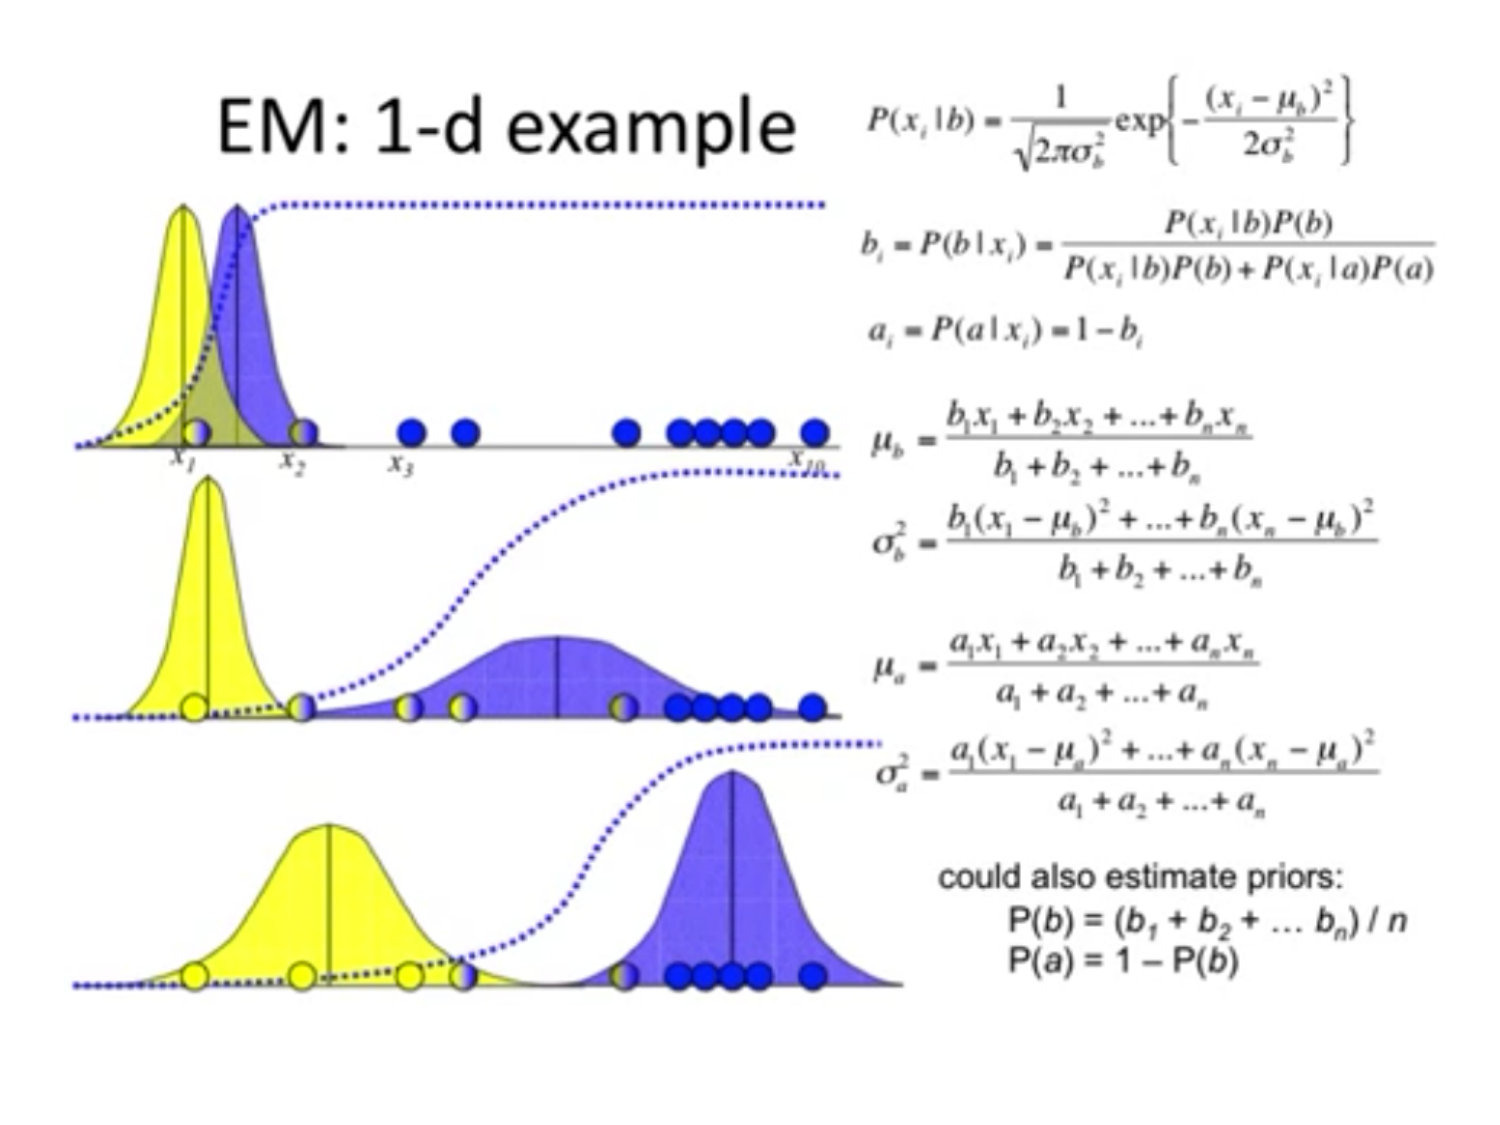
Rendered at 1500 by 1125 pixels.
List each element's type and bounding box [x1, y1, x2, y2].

picture [64, 0, 1450, 1005]
